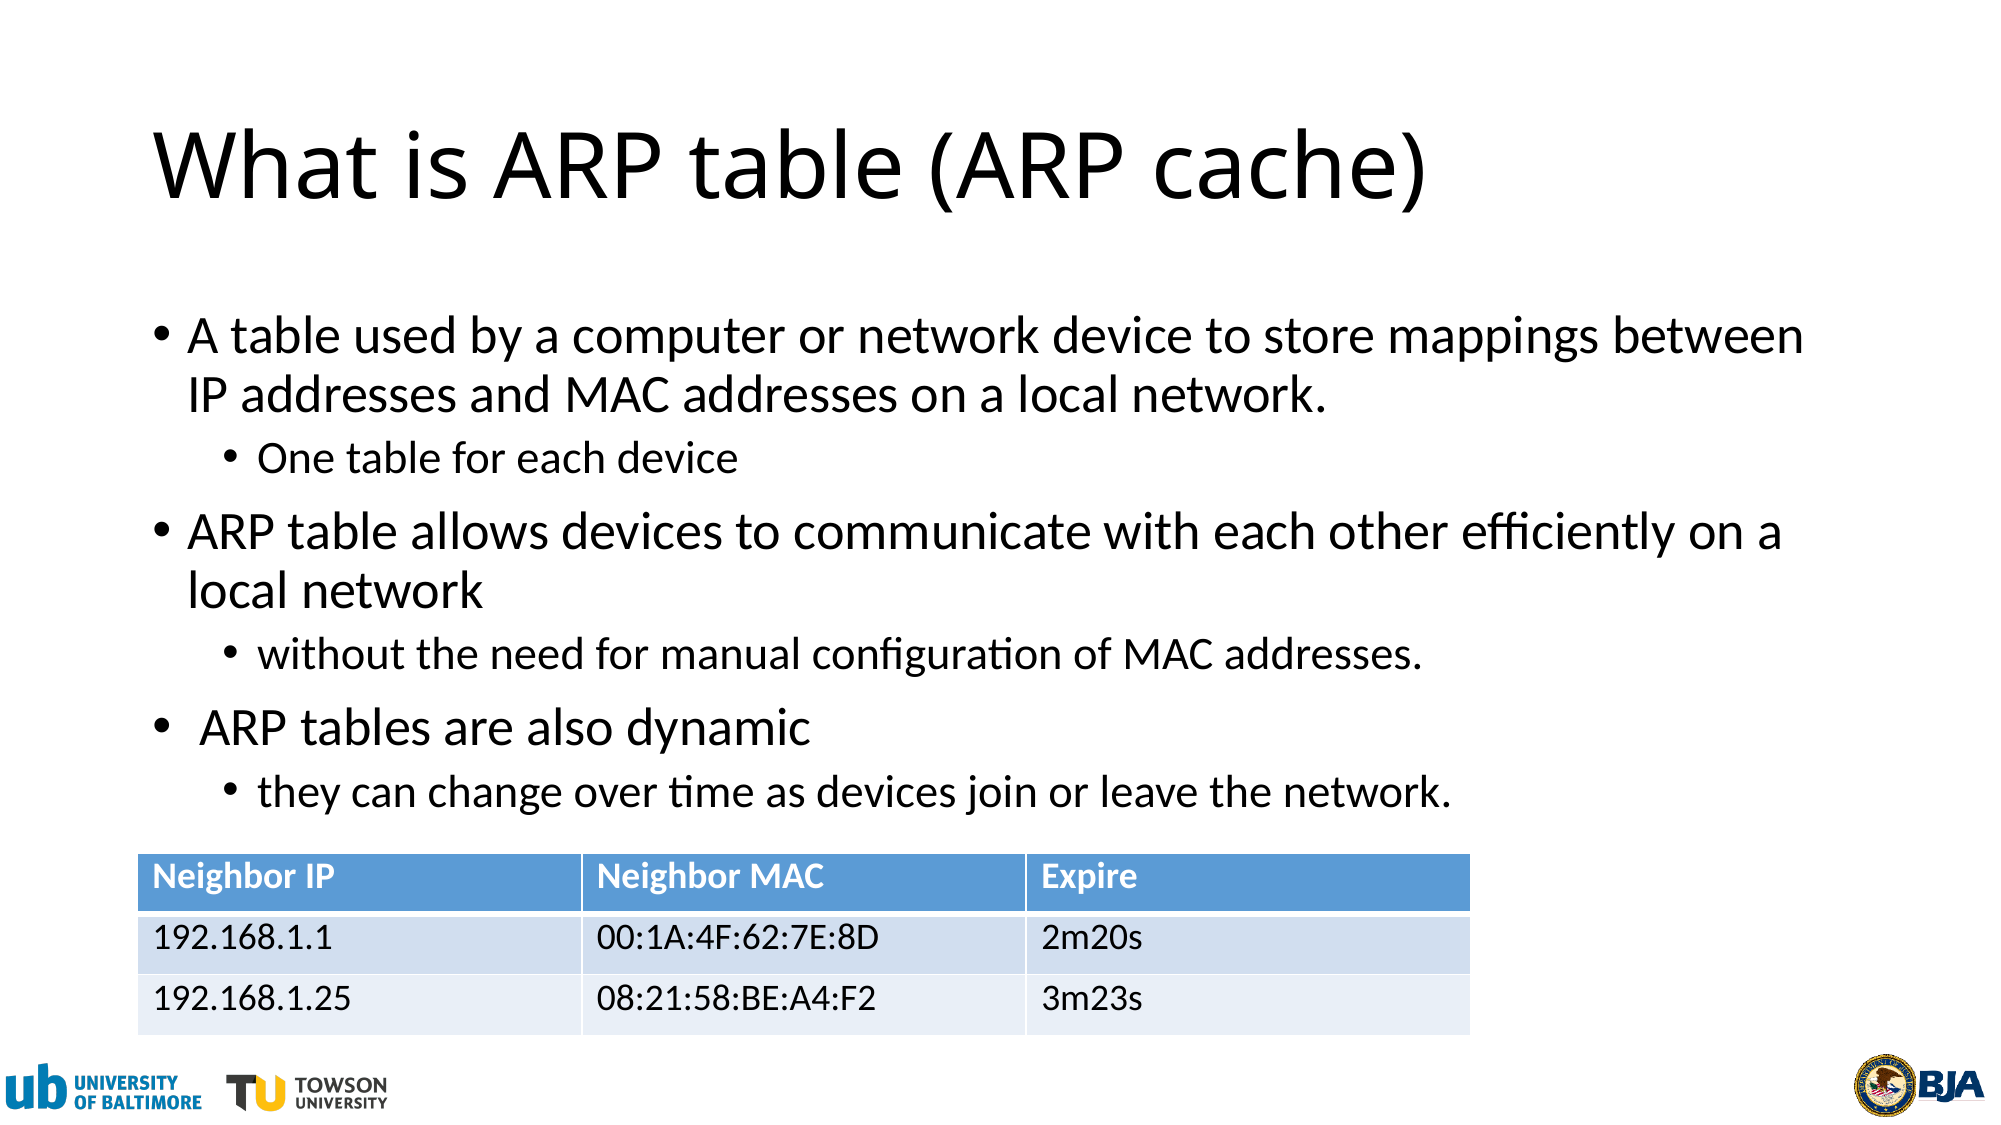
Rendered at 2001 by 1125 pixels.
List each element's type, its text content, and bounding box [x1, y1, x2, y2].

list A table used by a computer or network device to store mappings between IP addresses and MAC addresses on a local network. One table for each device ARP table allows devices to communicate with each other efficiently on a local network without the need for manual configuration of MAC addresses. ARP tables are also dynamic they can change over time as devices join or leave the network. [137, 299, 1863, 828]
table_cell 3m23s [1027, 975, 1470, 1035]
picture [1854, 1054, 1986, 1117]
table_cell 192.168.1.1 [138, 917, 581, 974]
table_cell 08:21:58:BE:A4:F2 [583, 975, 1025, 1035]
picture [0, 1031, 407, 1125]
table_cell 192.168.1.25 [138, 975, 581, 1035]
table_header Neighbor IP [138, 854, 581, 911]
table_header Expire [1027, 854, 1470, 911]
title What is ARP table (ARP cache) [137, 59, 1863, 278]
table_header Neighbor MAC [583, 854, 1025, 911]
table_cell 00:1A:4F:62:7E:8D [583, 917, 1025, 974]
table_cell 2m20s [1027, 917, 1470, 974]
